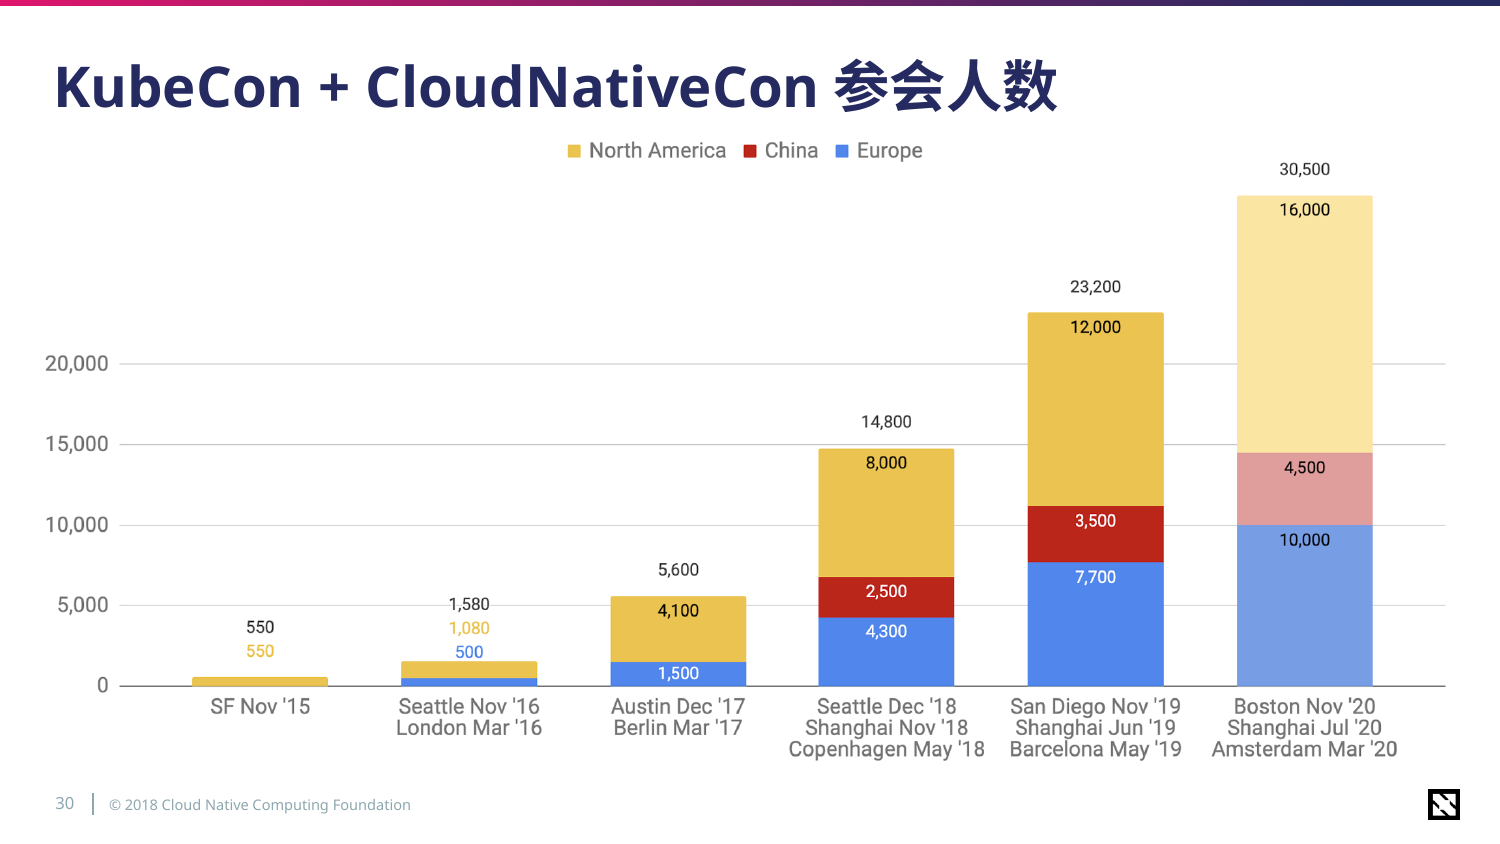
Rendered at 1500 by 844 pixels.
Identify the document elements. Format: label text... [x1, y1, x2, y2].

title KubeCon + CloudNativeCon参会人数 [42, 52, 1458, 111]
picture [24, 112, 1467, 782]
picture [1428, 789, 1460, 820]
